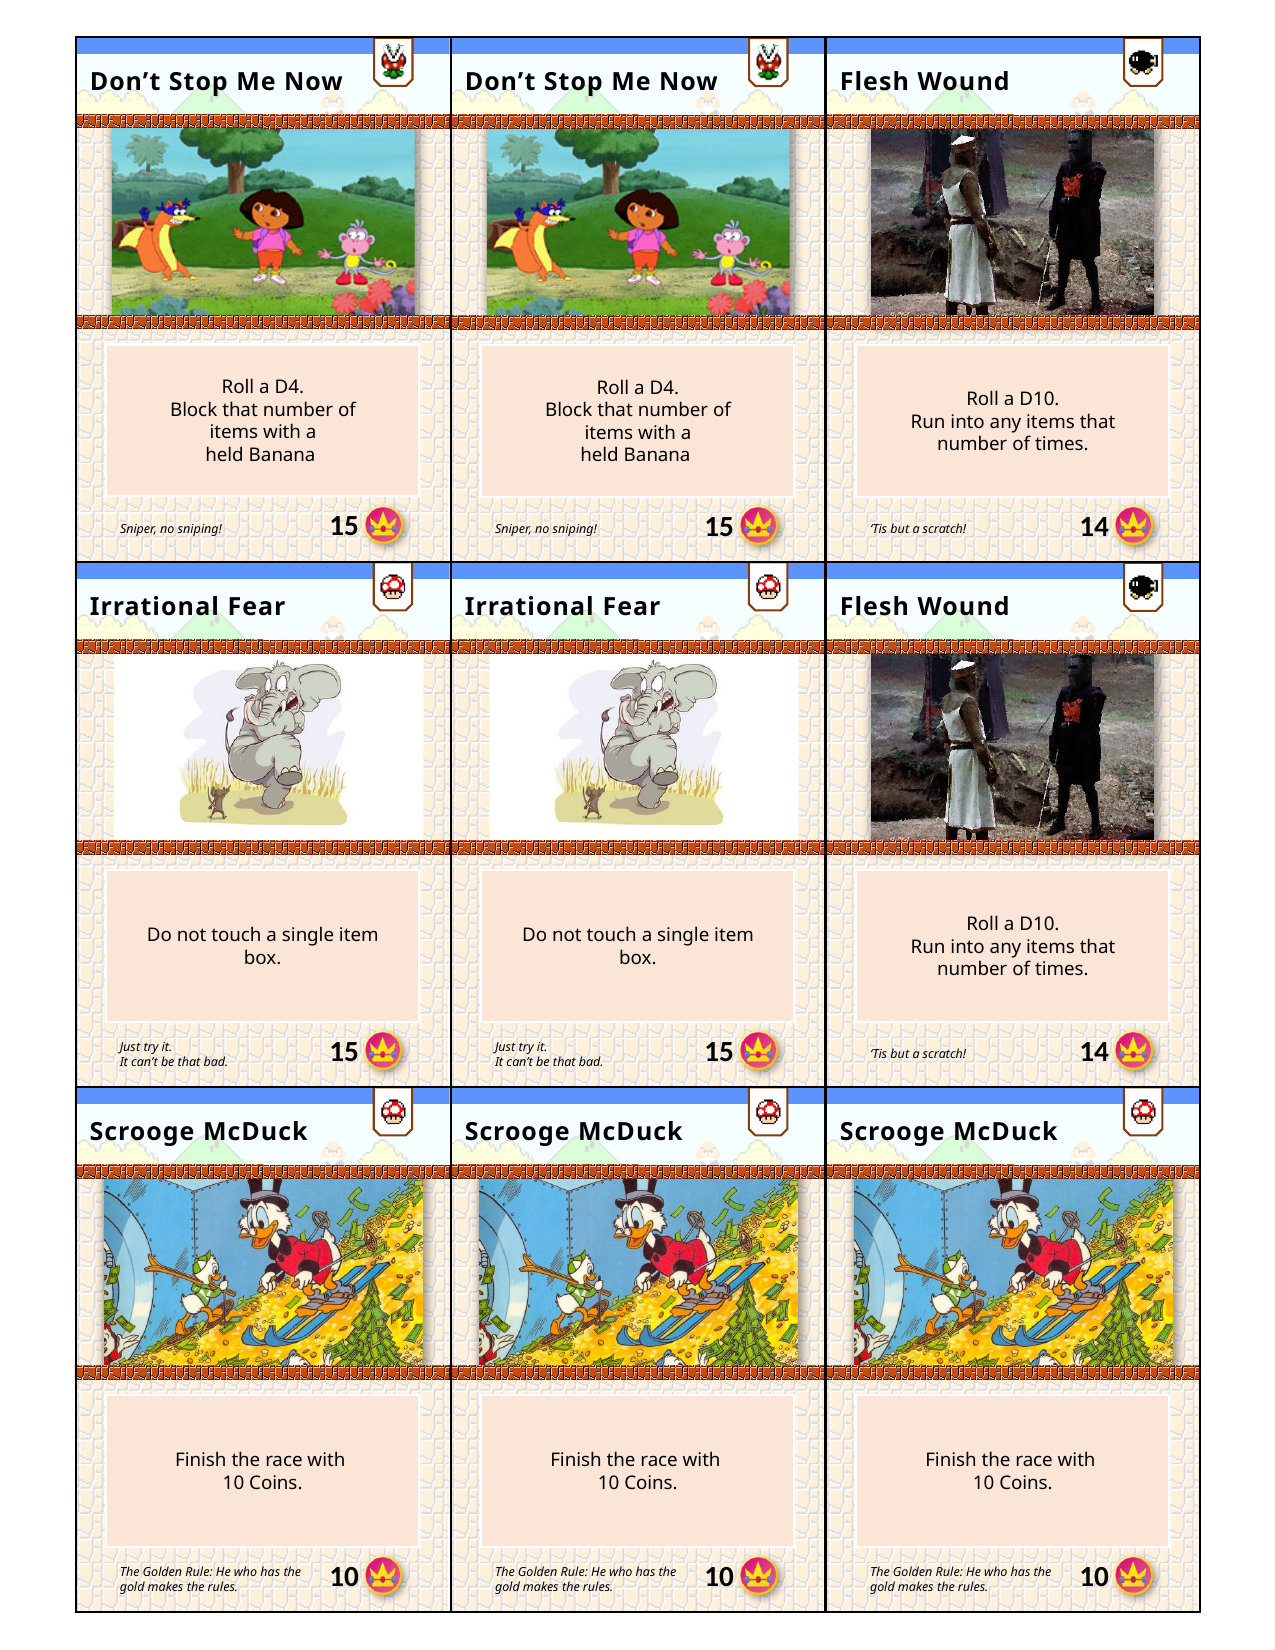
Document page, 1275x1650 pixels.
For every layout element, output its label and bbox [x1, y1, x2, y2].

text_box [75, 37, 1200, 1613]
